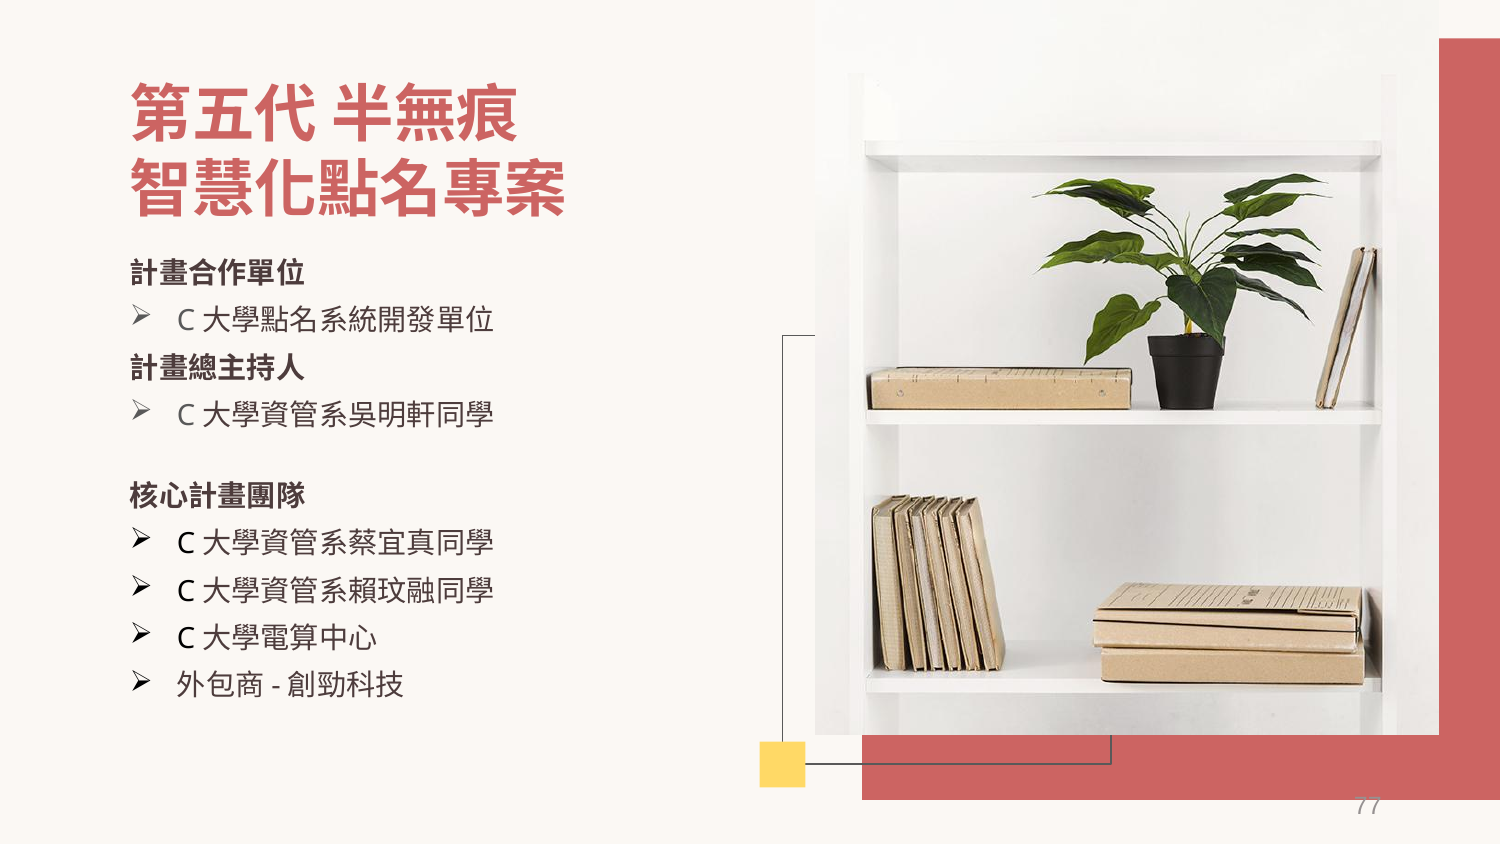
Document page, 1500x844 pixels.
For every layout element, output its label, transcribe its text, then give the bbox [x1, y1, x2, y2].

title 第五代 半無痕 智慧化點名專案 [114, 70, 731, 240]
subtitle 計畫合作單位 C大學點名系統開發單位 計畫總主持人 C大學資管系吳明軒同學 [114, 239, 693, 461]
picture [814, 0, 1440, 736]
slide_number 77 [1059, 782, 1397, 828]
text_box 核心計畫團隊 C大學資管系蔡宜真同學 C大學資管系賴玟融同學 C大學電算中心 外包商-創勁科技 [114, 461, 744, 734]
